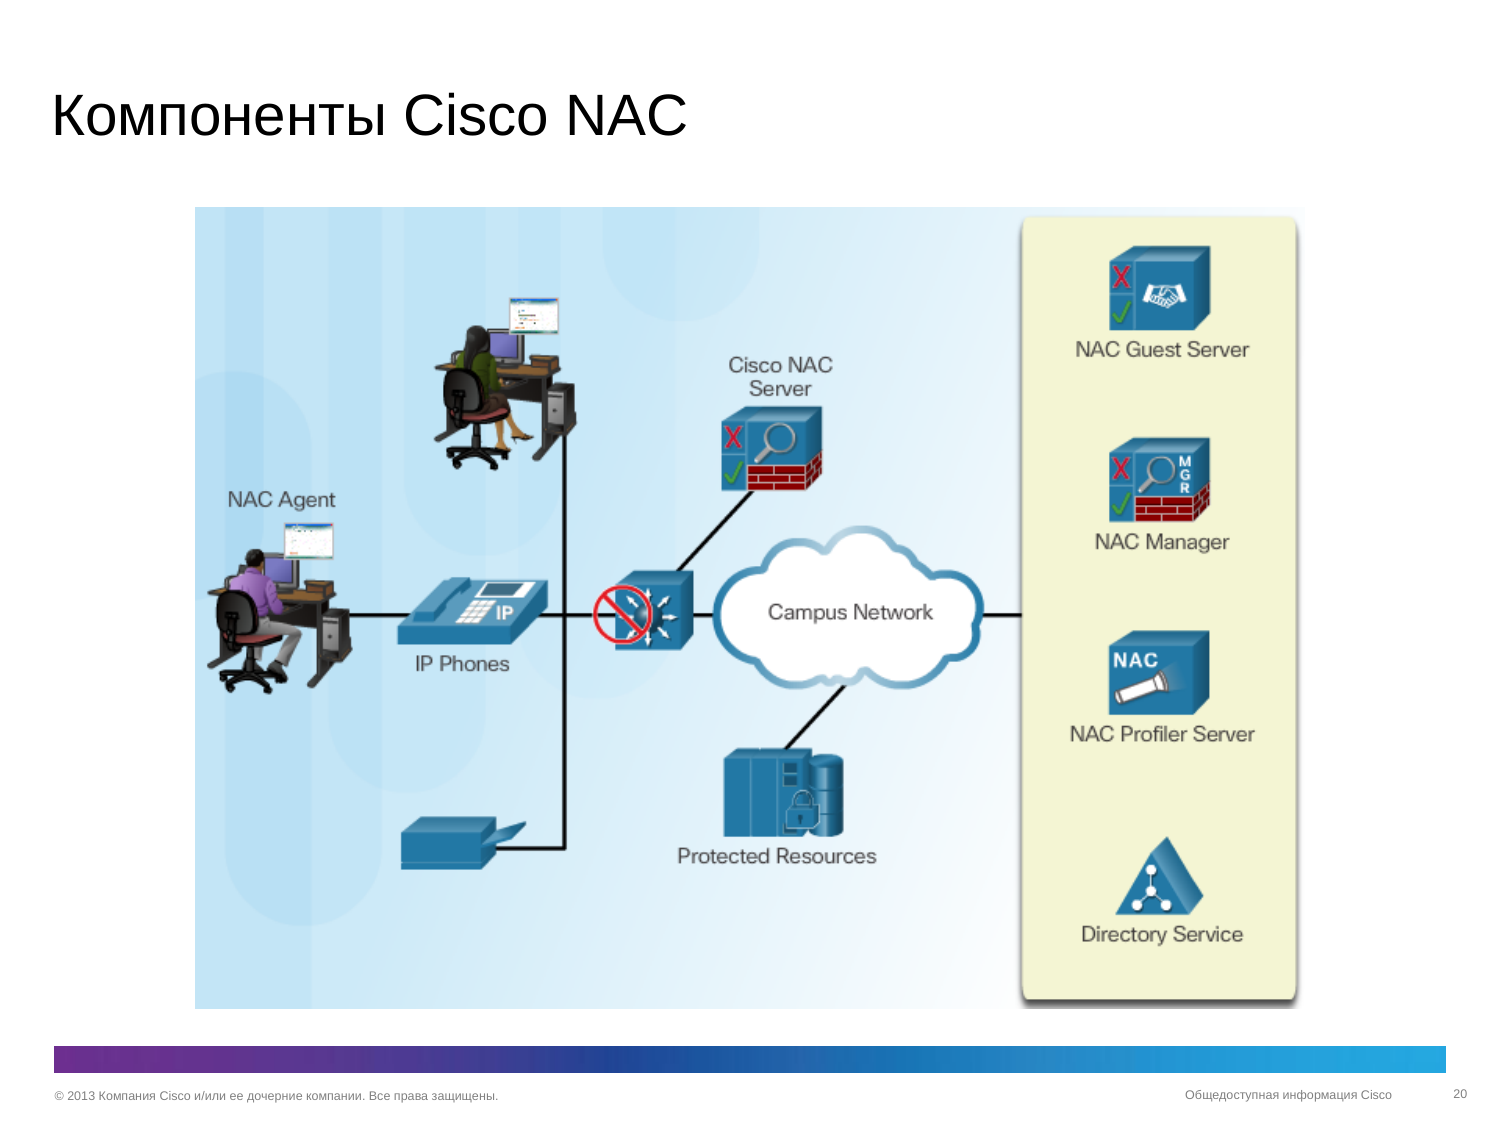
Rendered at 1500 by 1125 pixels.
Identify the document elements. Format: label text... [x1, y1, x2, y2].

picture [195, 206, 1305, 1010]
picture [54, 1046, 1446, 1073]
title Компоненты Cisco NAC [37, 17, 1447, 155]
